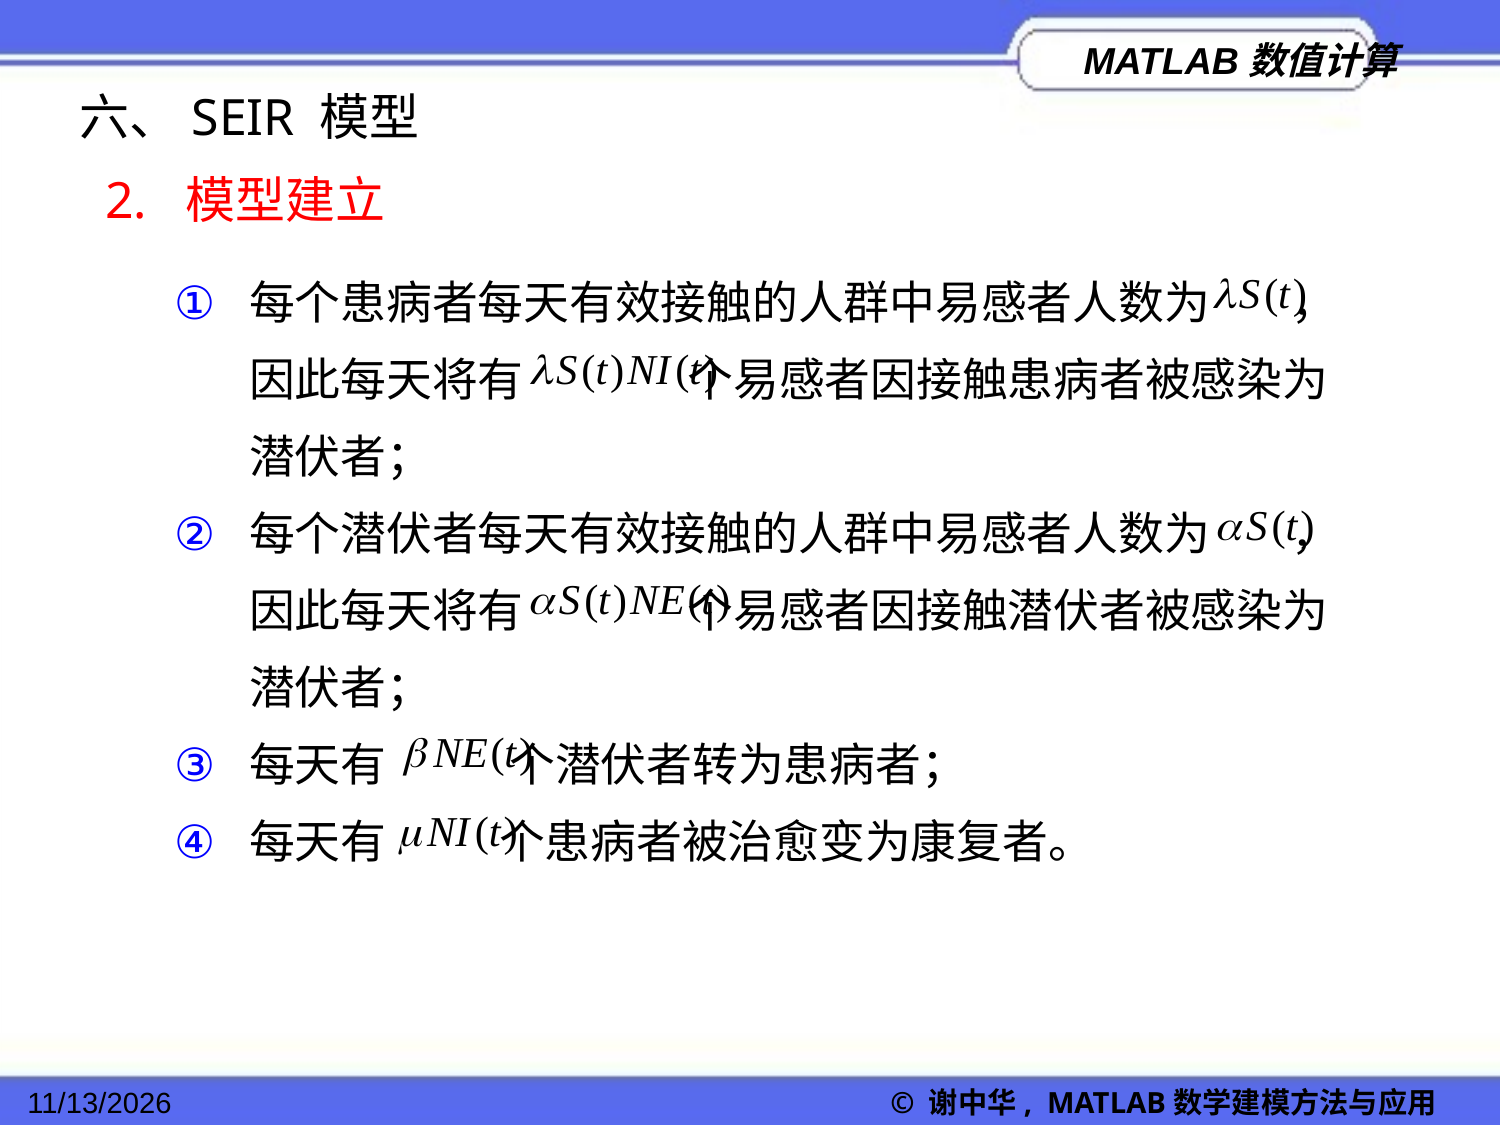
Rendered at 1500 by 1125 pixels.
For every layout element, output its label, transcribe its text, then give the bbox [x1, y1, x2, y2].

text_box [1206, 269, 1314, 327]
text_box 六、SEIR 模型 [64, 78, 1149, 153]
footer © 谢中华, MATLAB数学建模方法与应用 [844, 1079, 1483, 1123]
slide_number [12, 1079, 363, 1123]
text_box 每个患病者每天有效接触的人群中易感者人数为 ，因此每天将有 个易感者因接触患病者被感染为潜伏者； 每个潜伏者每天有效接触的人群中易感者人数为 ，因此每天将有 个易感者因接触潜伏者被感染为潜伏者； 每天有 个潜伏者转为患病者； 每天有 个患病者被治愈变为康复者。 [159, 244, 1388, 875]
picture [0, 0, 1500, 1125]
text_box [523, 575, 738, 633]
text_box 2. 模型建立 [90, 160, 1318, 236]
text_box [390, 807, 526, 865]
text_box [395, 728, 542, 786]
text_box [1210, 501, 1322, 559]
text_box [523, 345, 727, 403]
